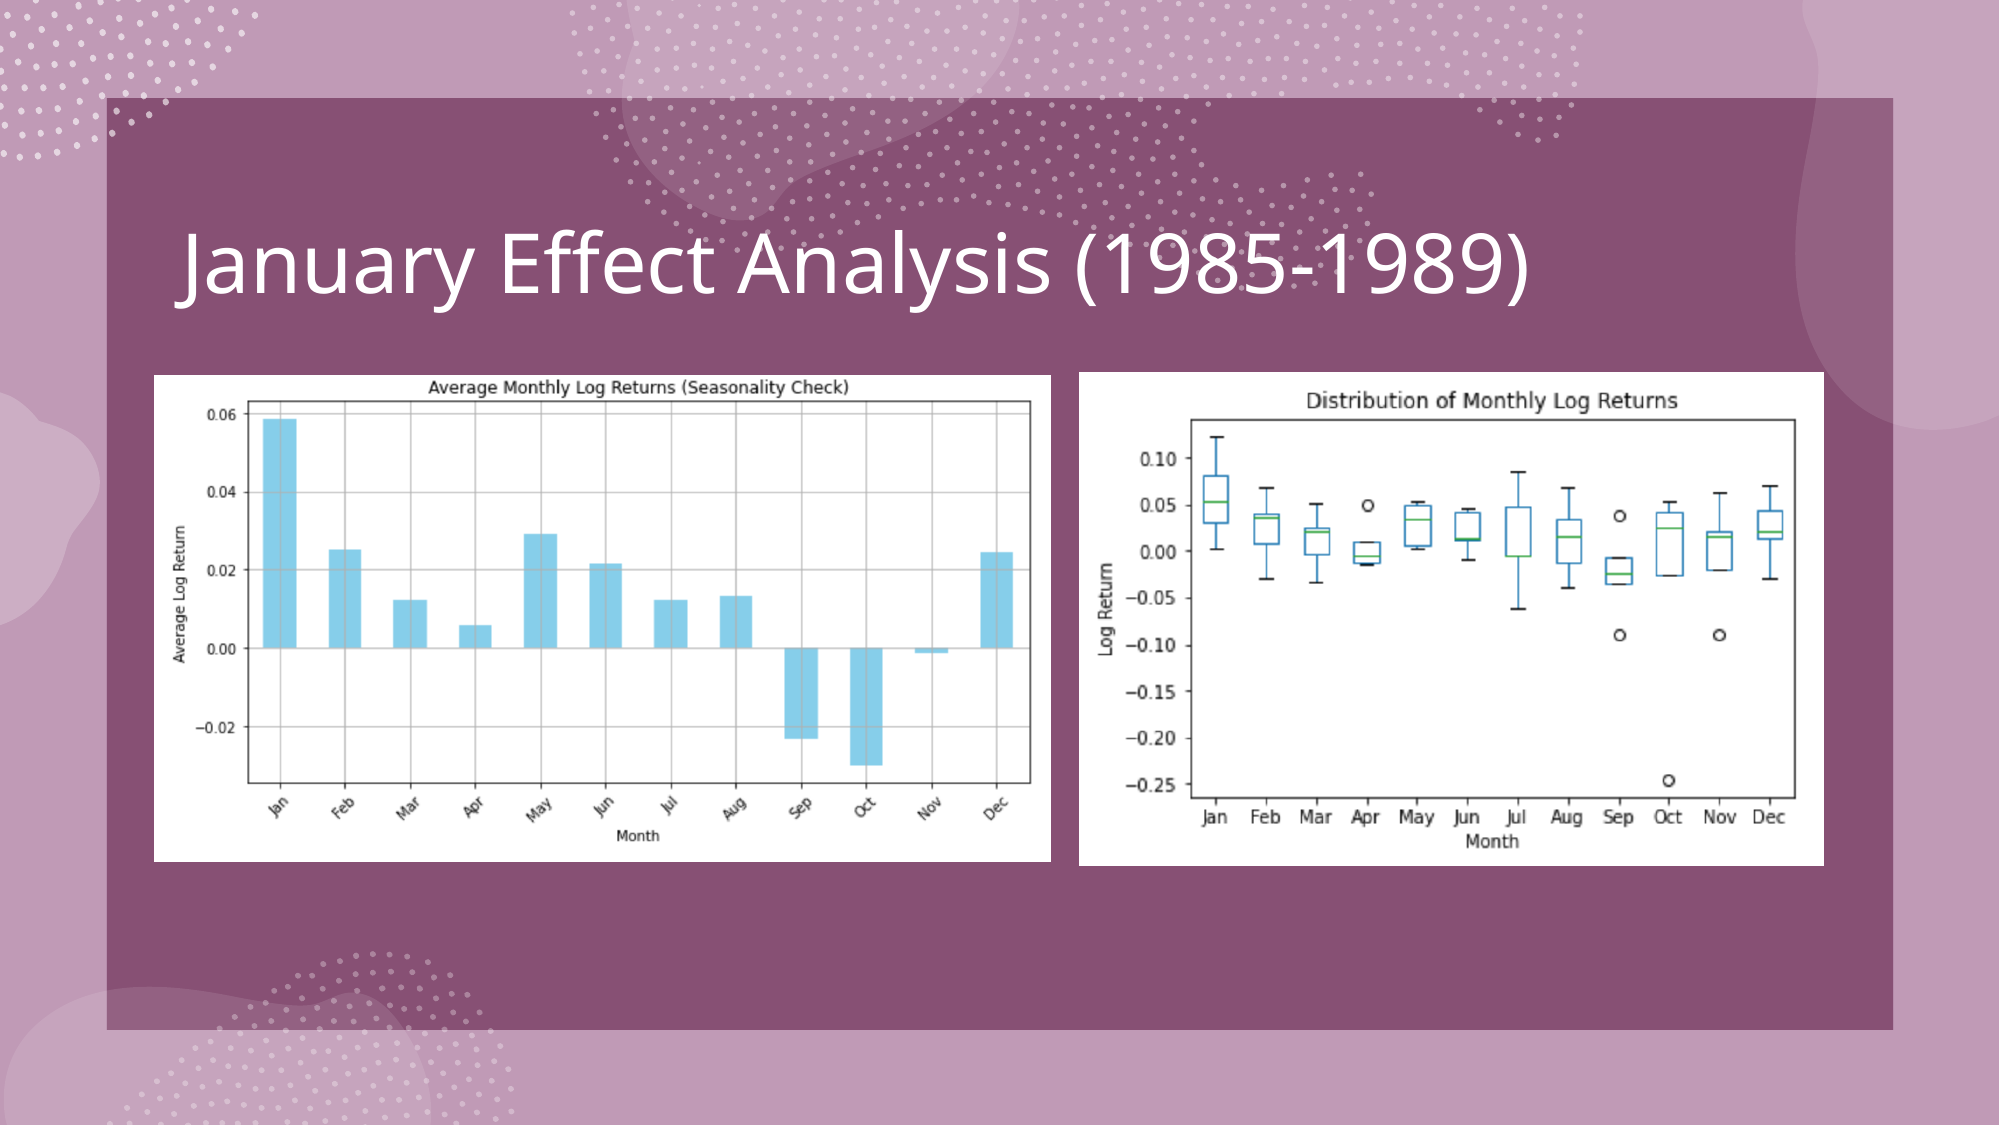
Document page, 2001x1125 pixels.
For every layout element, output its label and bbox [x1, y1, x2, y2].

text_box [0, 0, 2000, 1125]
